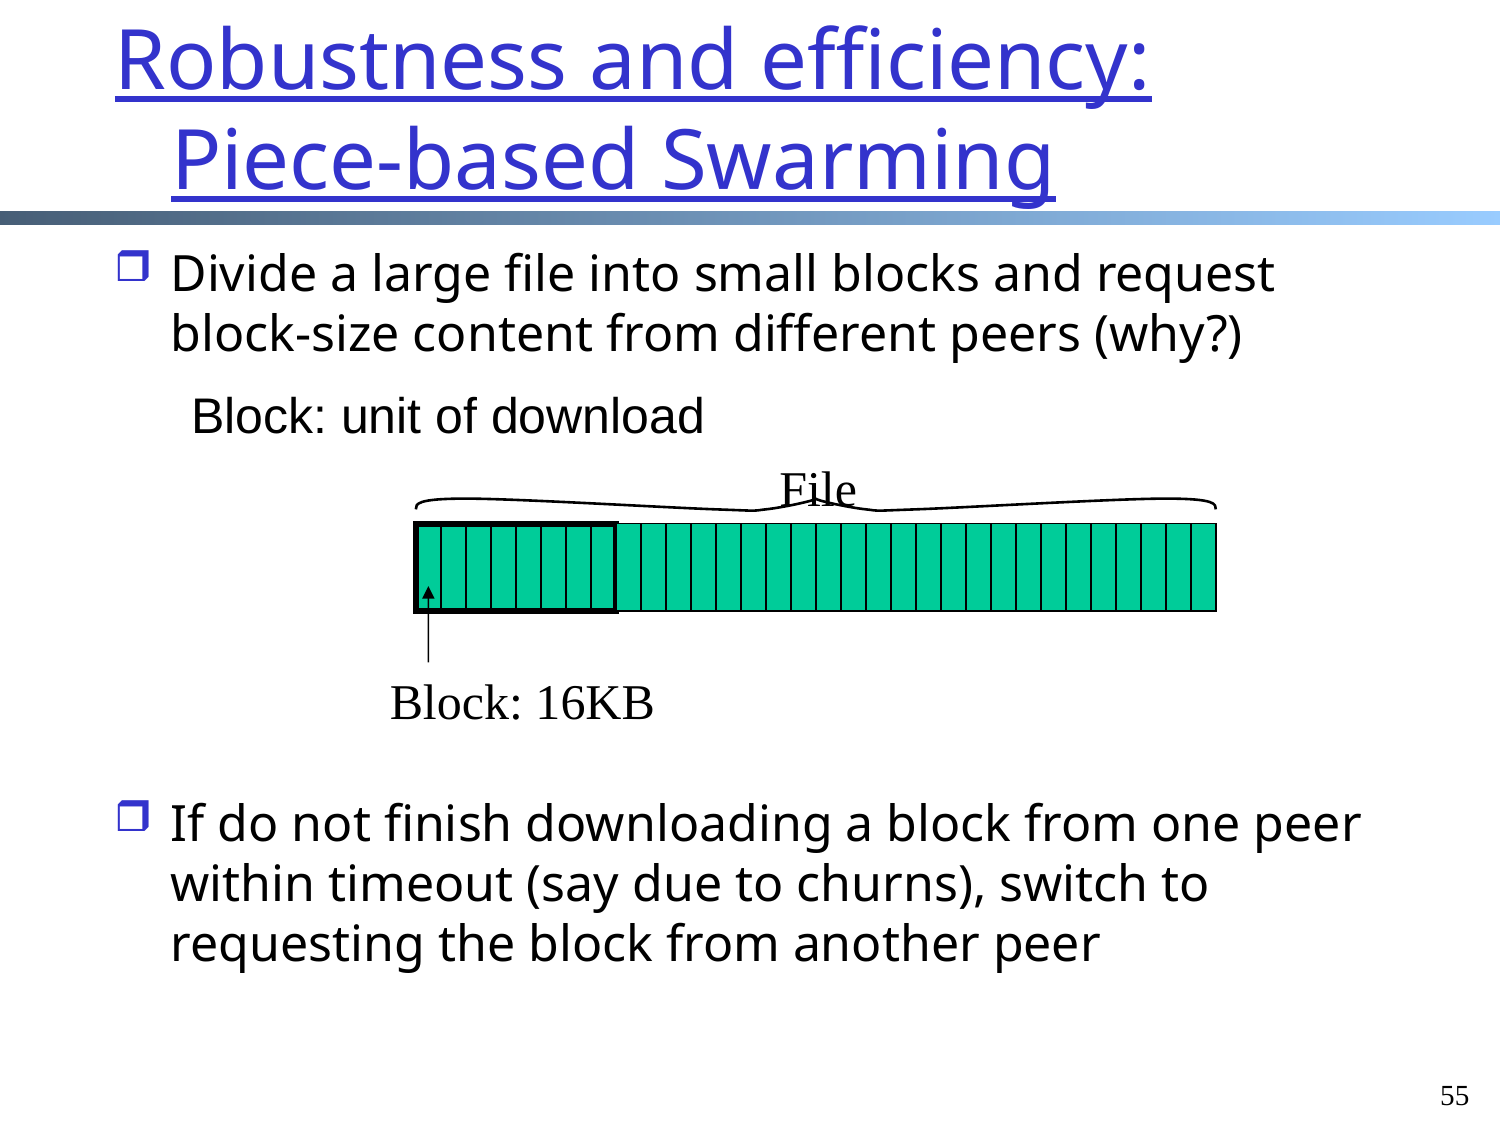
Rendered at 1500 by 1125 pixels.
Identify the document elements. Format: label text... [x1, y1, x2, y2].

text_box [415, 523, 1217, 612]
text_box Divide a large file into small blocks and request block-size content from different peers (why?) If do not finish downloading a block from one peer within timeout (say due to churns), switch to requesting the block from another peer [99, 234, 1380, 979]
text_box [1424, 212, 1428, 224]
title Robustness and efficiency: Piece-based Swarming [99, 12, 1375, 200]
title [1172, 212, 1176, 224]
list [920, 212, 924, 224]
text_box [415, 498, 1217, 512]
slide_number 55 [1424, 1068, 1500, 1125]
